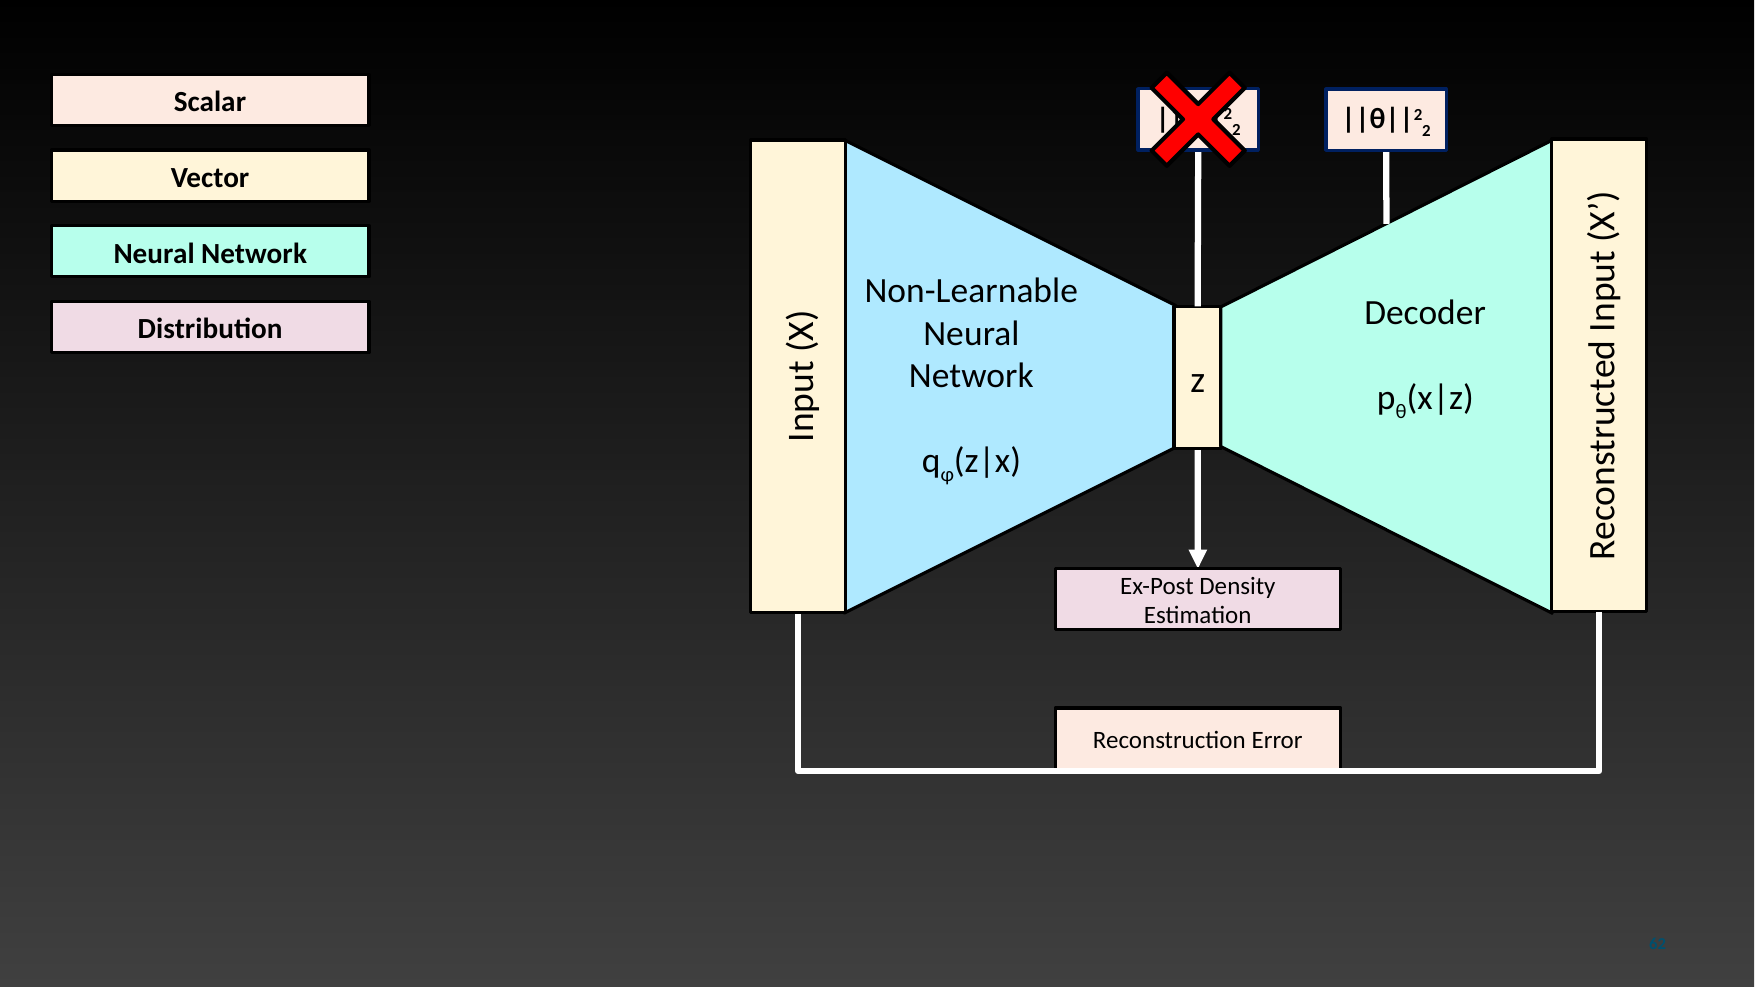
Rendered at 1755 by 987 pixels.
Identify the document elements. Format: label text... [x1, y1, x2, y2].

text_box ||θ||22 [1324, 87, 1448, 137]
text_box ||z||22 [1136, 86, 1179, 137]
text_box ||z||22 [1185, 86, 1212, 100]
text_box ||z||22 [1218, 86, 1260, 137]
slide_number 62 [1649, 921, 1704, 966]
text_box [750, 138, 1647, 770]
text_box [50, 74, 370, 353]
text_box [1149, 70, 1247, 137]
